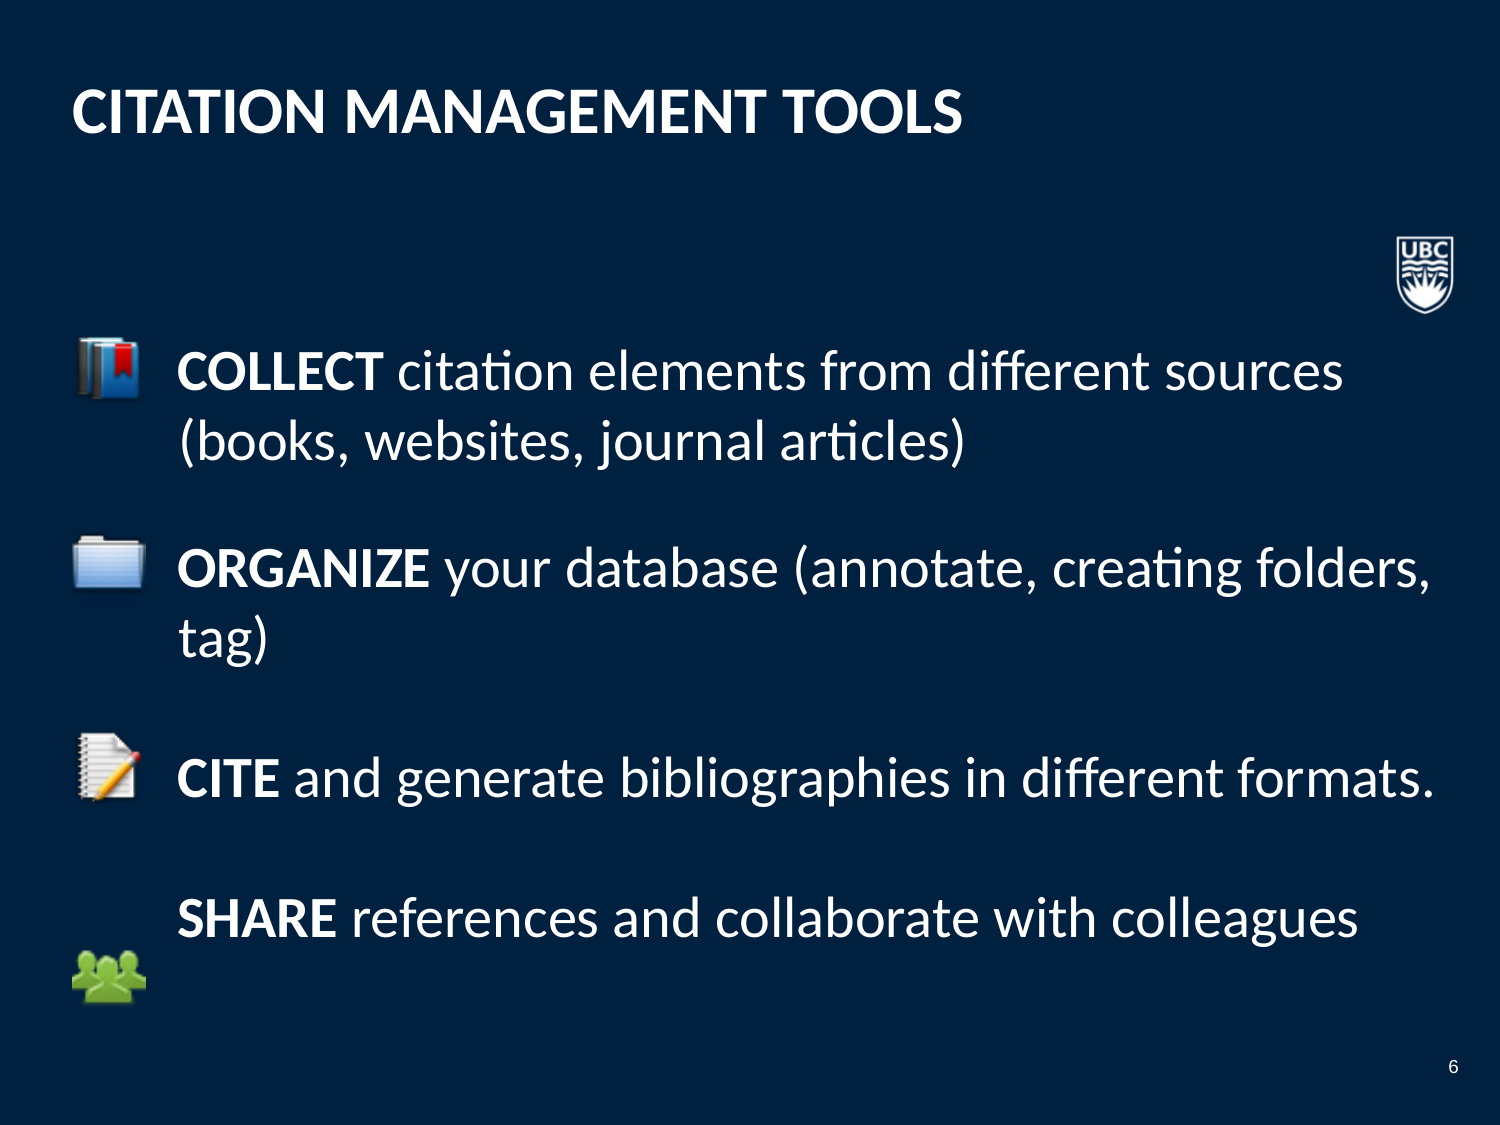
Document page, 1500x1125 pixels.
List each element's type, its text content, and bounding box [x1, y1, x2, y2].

picture [1391, 232, 1459, 318]
picture [71, 935, 146, 1010]
picture [71, 730, 146, 805]
picture [71, 333, 146, 408]
picture [71, 527, 146, 602]
list CITATION MANAGEMENT TOOLS [72, 51, 1329, 155]
text_box COLLECT citation elements from different sources (books, websites, journal articles) ORGANIZE your database (annotate, creating folders, tag) CITE and generate bibliographies in different formats. SHARE references and collaborate with colleagues [145, 324, 1458, 849]
